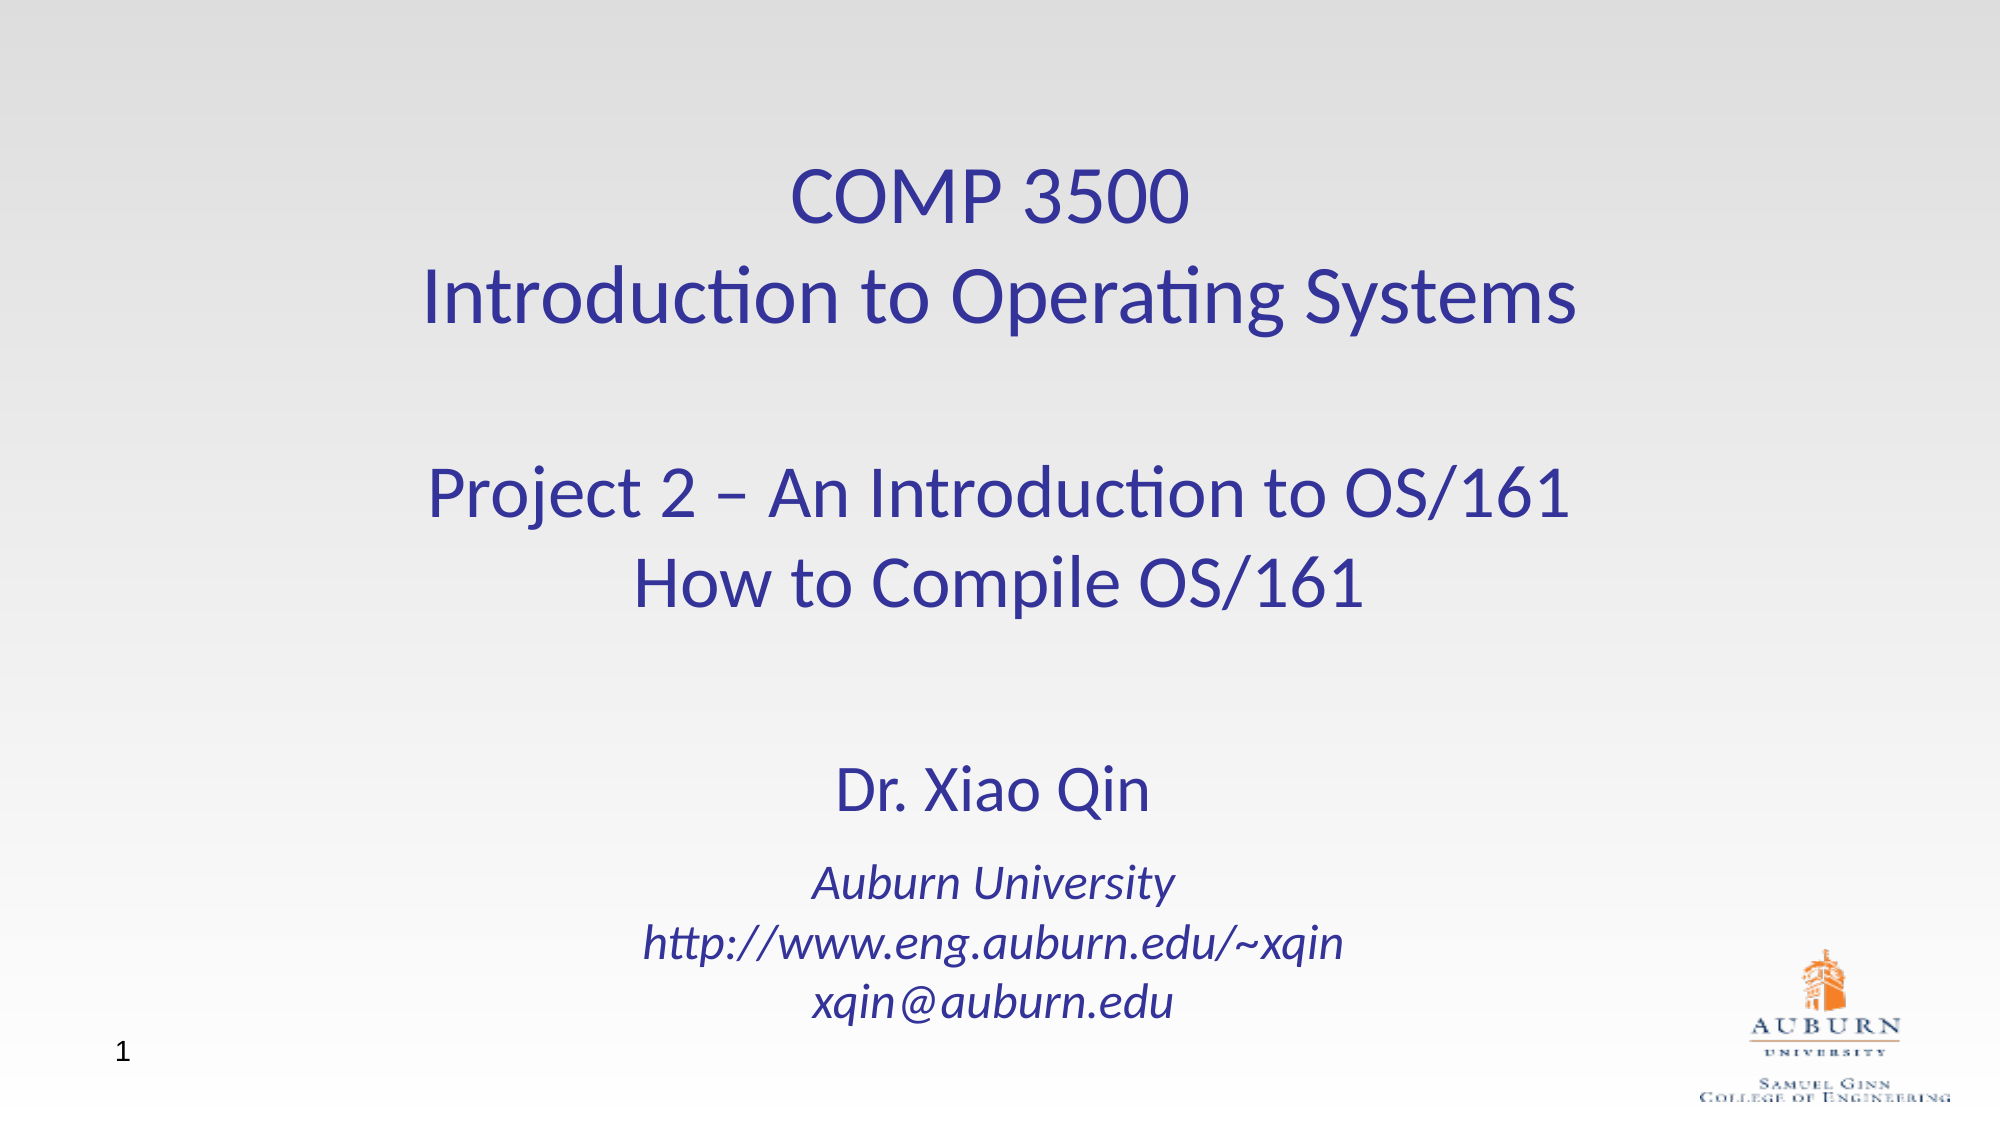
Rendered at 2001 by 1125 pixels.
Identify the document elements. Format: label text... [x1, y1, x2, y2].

text_box Dr. Xiao Qin Auburn University http://www.eng.auburn.edu/~xqin xqin@auburn.edu [587, 737, 1400, 1033]
title COMP 3500 Introduction to Operating Systems Project 2 – An Introduction to OS/161 How to Compile OS/161 [337, 149, 1663, 613]
slide_number 1 [99, 1024, 567, 1103]
picture [1700, 949, 1950, 1102]
